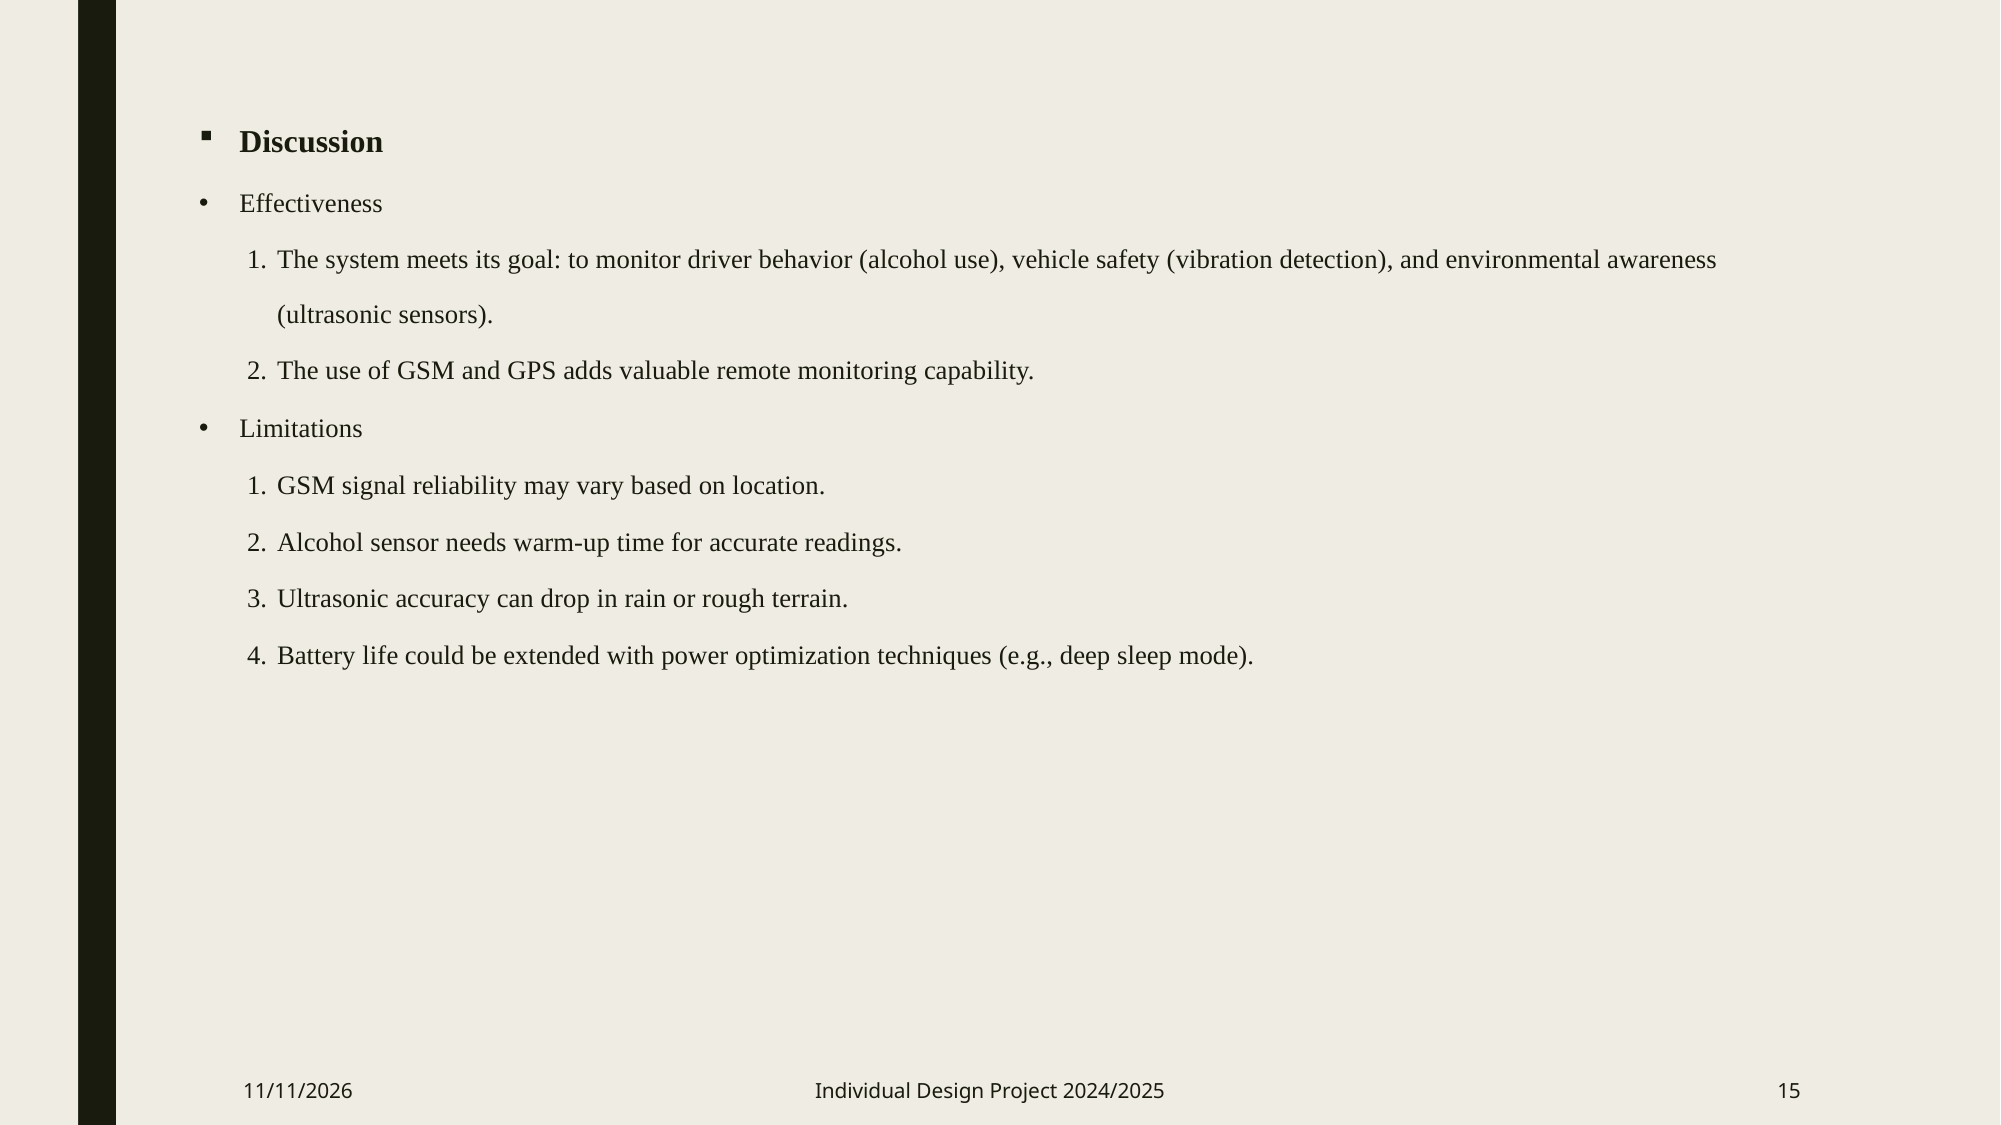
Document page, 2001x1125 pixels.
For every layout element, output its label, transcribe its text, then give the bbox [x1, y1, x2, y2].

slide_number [228, 1058, 426, 1125]
slide_number 15 [1553, 1058, 1816, 1125]
footer Individual Design Project 2024/2025 [474, 1058, 1505, 1125]
list Discussion Effectiveness The system meets its goal: to monitor driver behavior (alcohol use), vehicle safety (vibration detection), and environmental awareness (ultrasonic sensors). The use of GSM and GPS adds valuable remote monitoring capability. Limitations GSM signal reliability may vary based on location. Alcohol sensor needs warm-up time for accurate readings. Ultrasonic accuracy can drop in rain or rough terrain. Battery life could be extended with power optimization techniques (e.g., deep sleep mode). [184, 115, 1760, 704]
